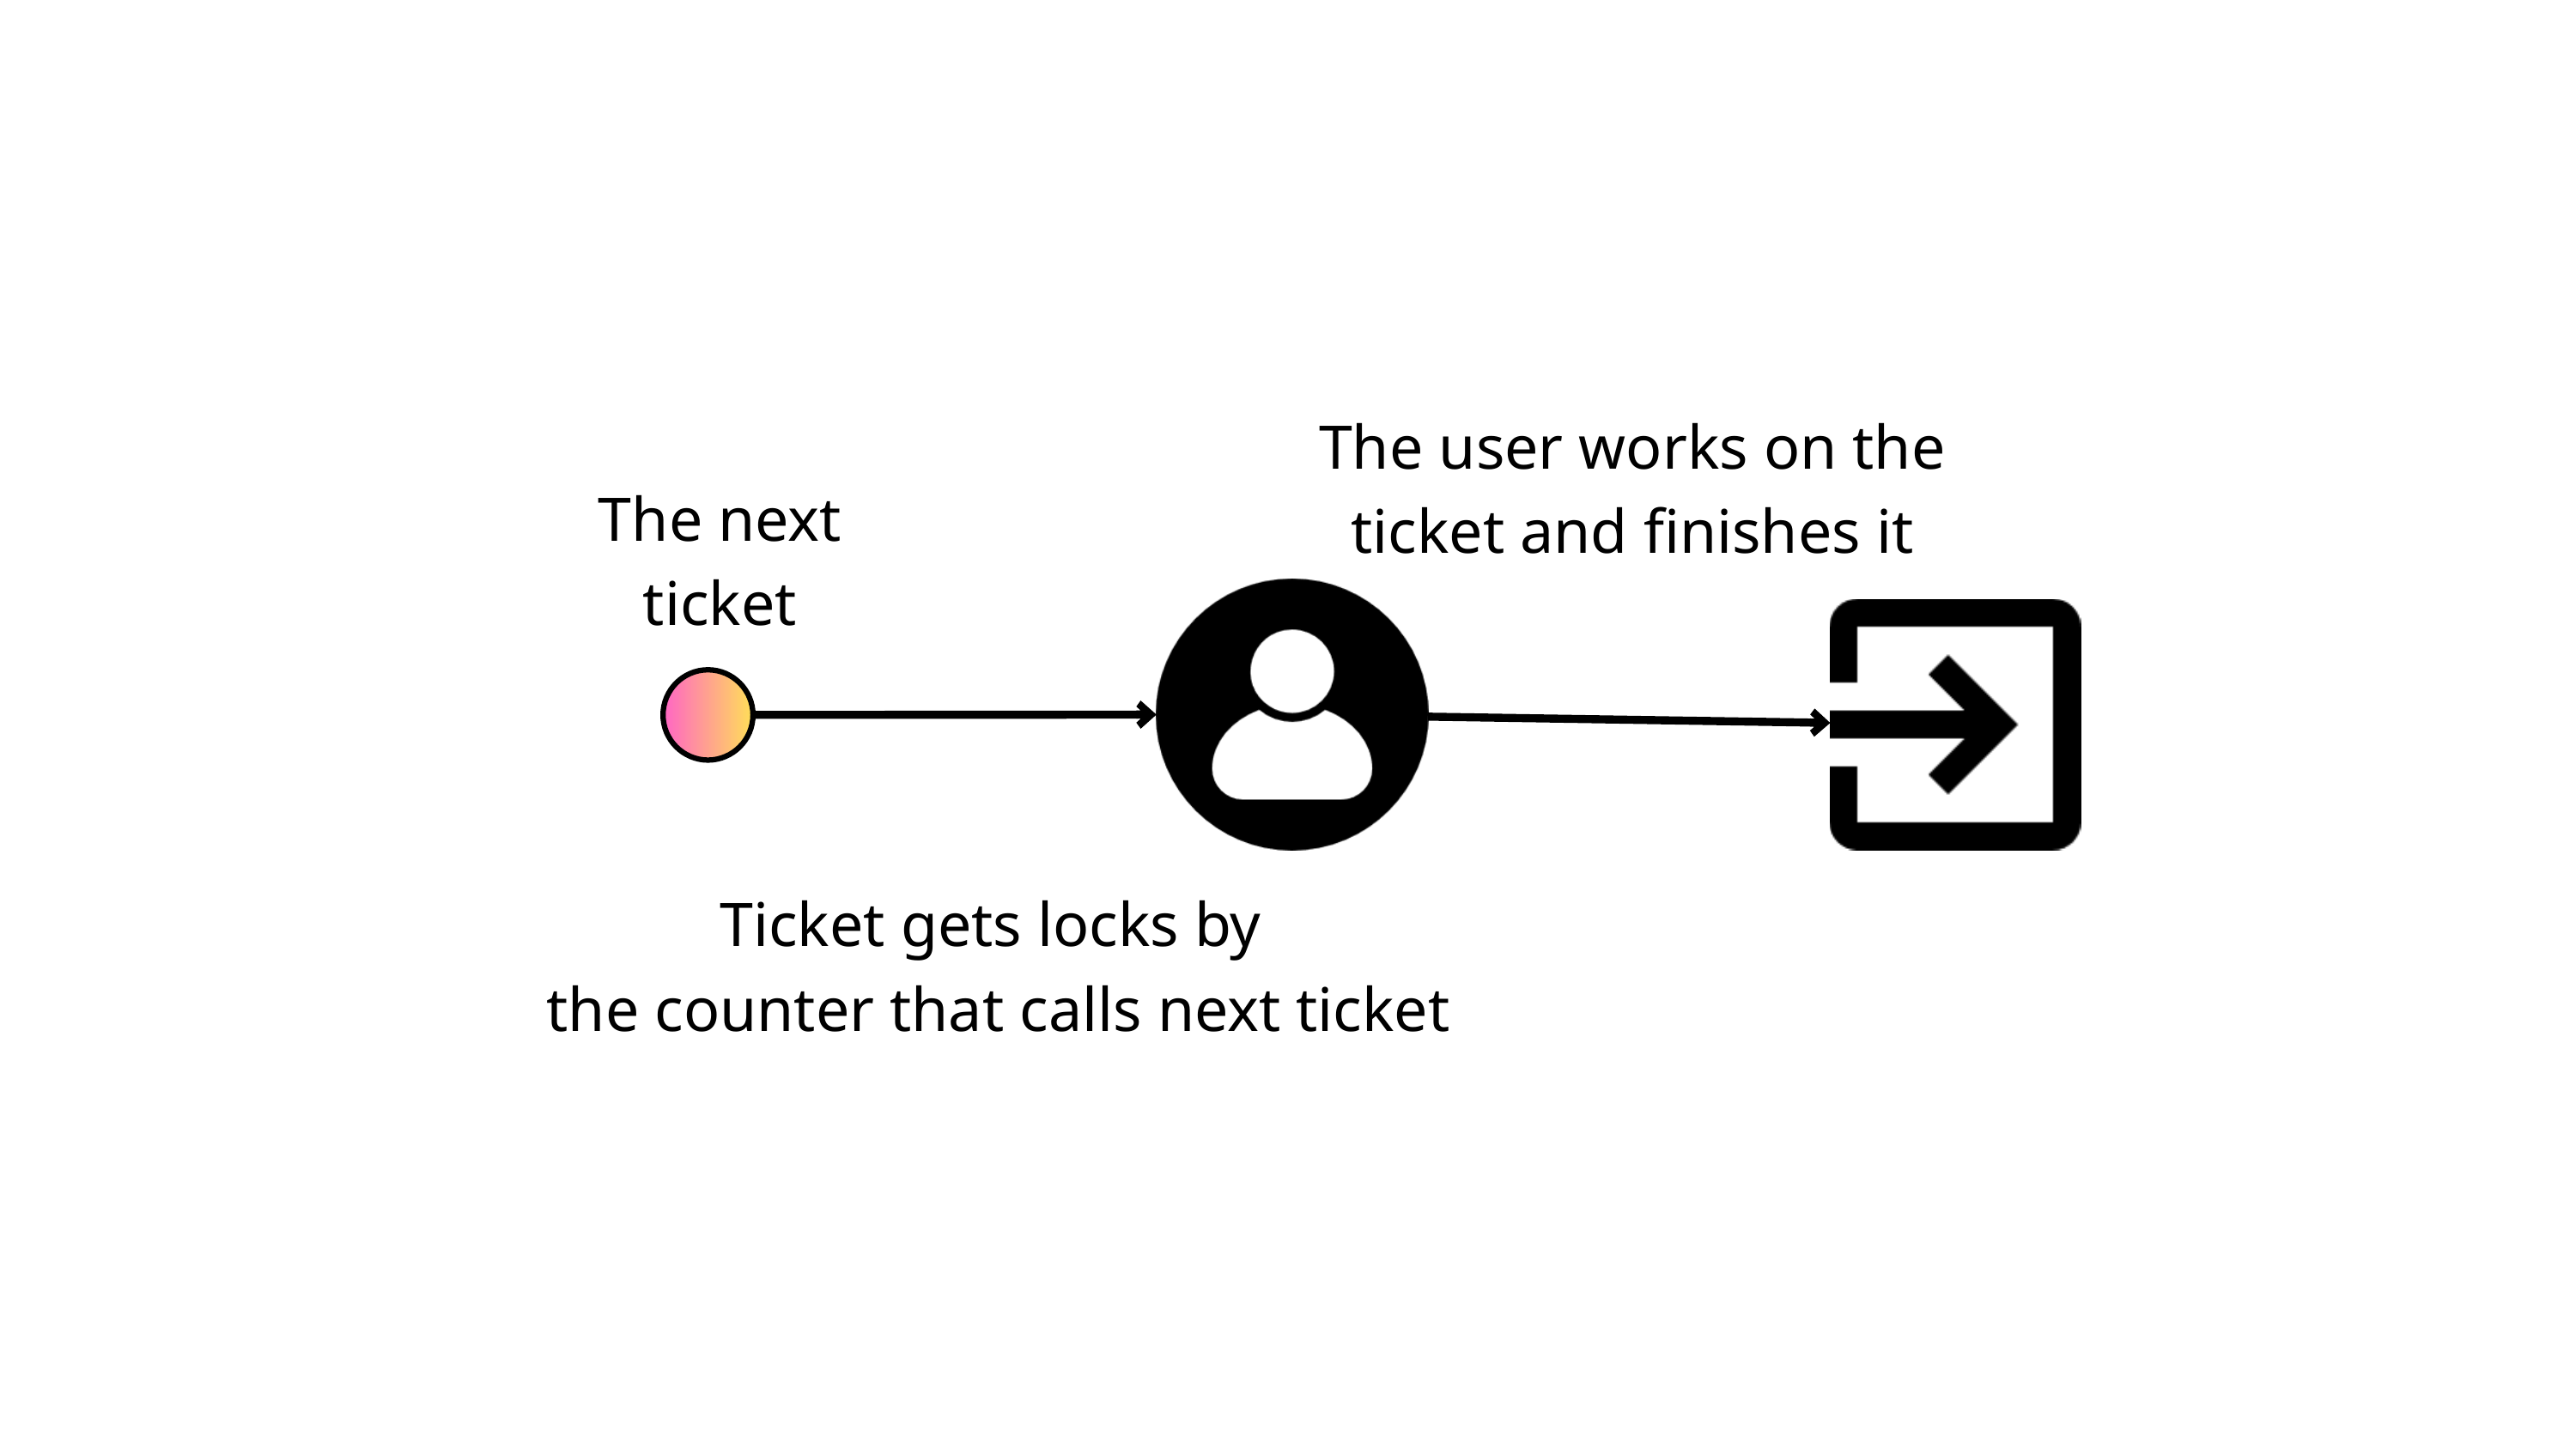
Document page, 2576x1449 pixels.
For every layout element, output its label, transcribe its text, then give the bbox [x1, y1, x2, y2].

text_box The user works on the ticket and finishes it [1316, 396, 1965, 566]
picture [1156, 578, 1429, 851]
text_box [662, 669, 754, 761]
text_box Ticket gets locks by the counter that calls next ticket [527, 874, 1470, 1043]
picture [1830, 599, 2082, 851]
text_box The next ticket [518, 468, 922, 638]
